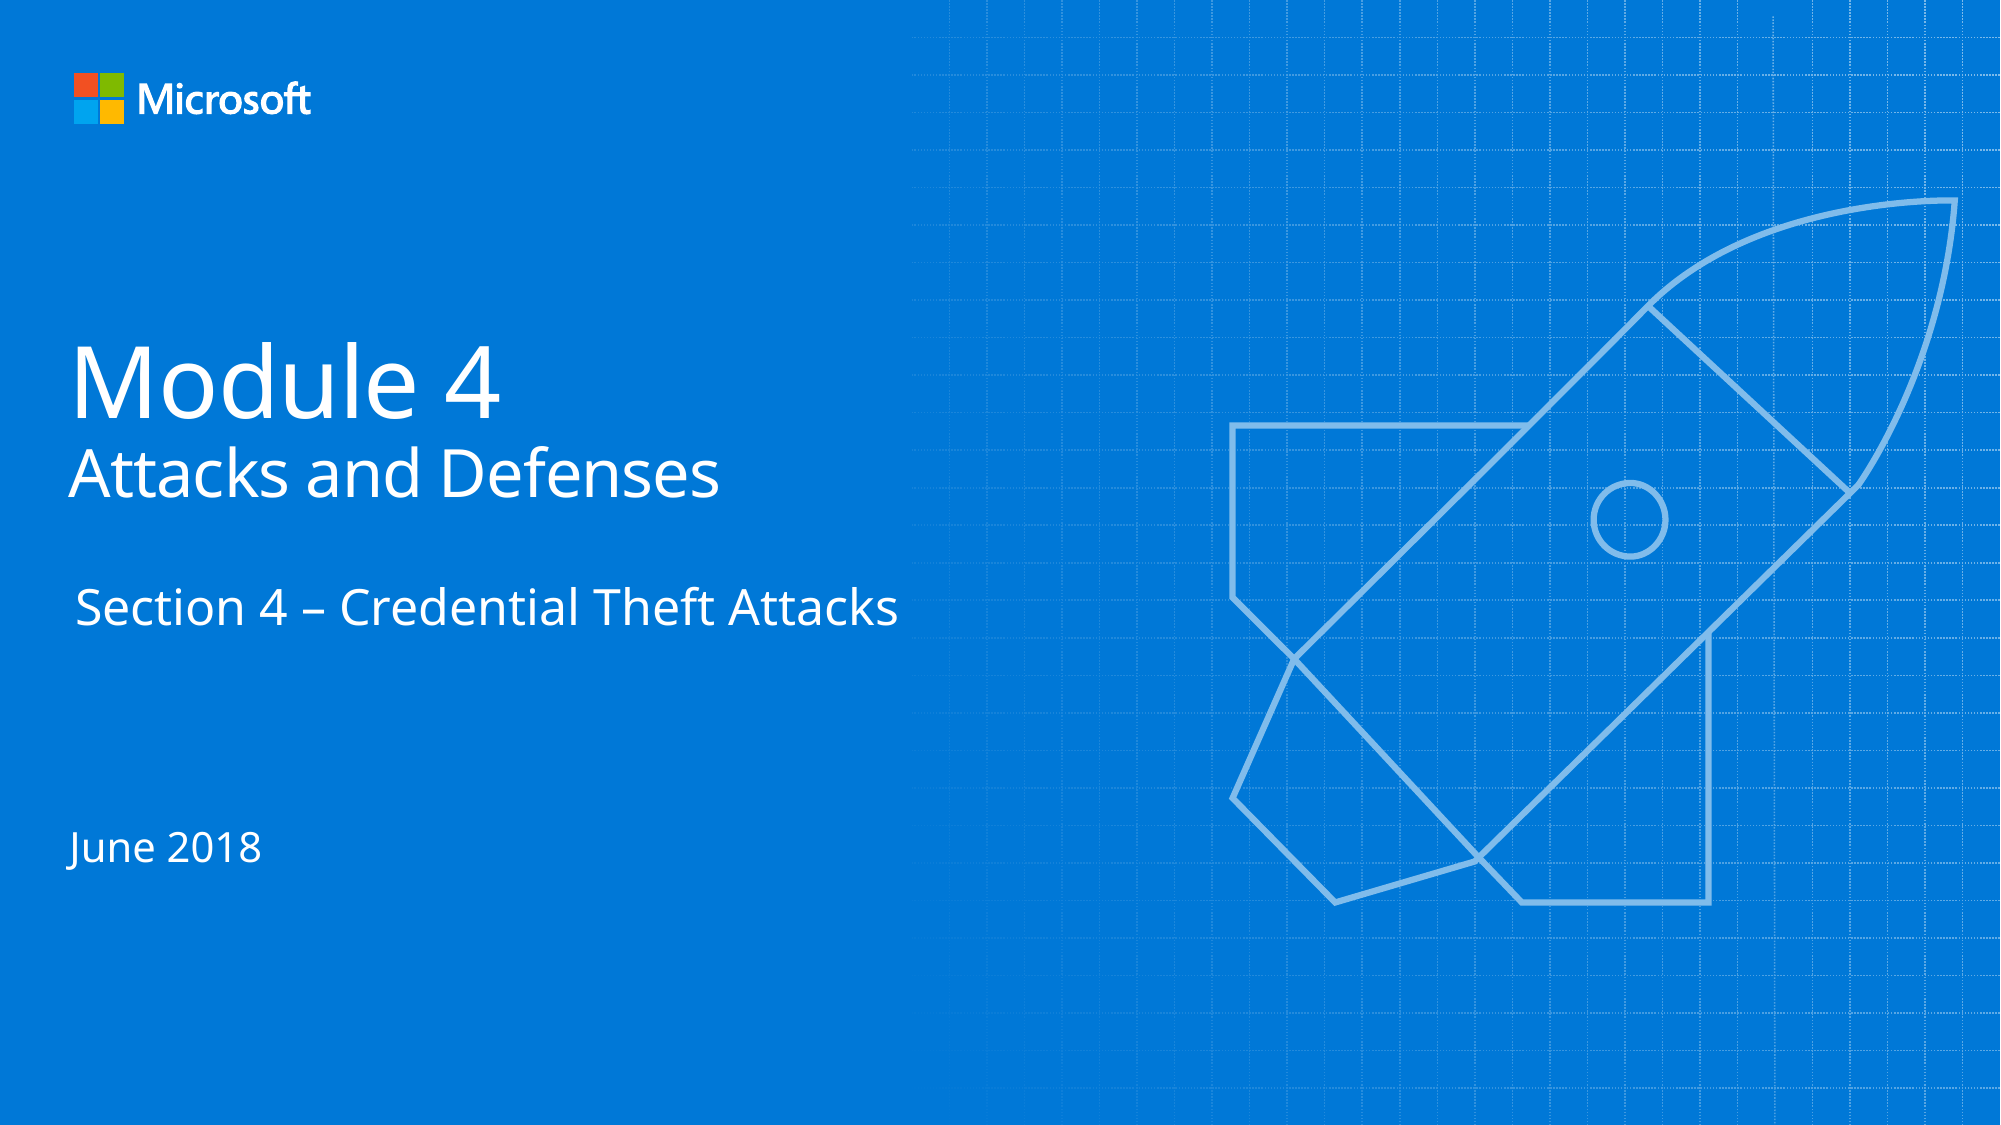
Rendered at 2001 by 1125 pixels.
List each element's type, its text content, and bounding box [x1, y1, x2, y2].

text_box Module 4 Attacks and Defenses [45, 317, 1395, 619]
text_box Section 4 – Credential Theft Attacks [45, 558, 1215, 661]
text_box June 2018 [45, 808, 1096, 944]
